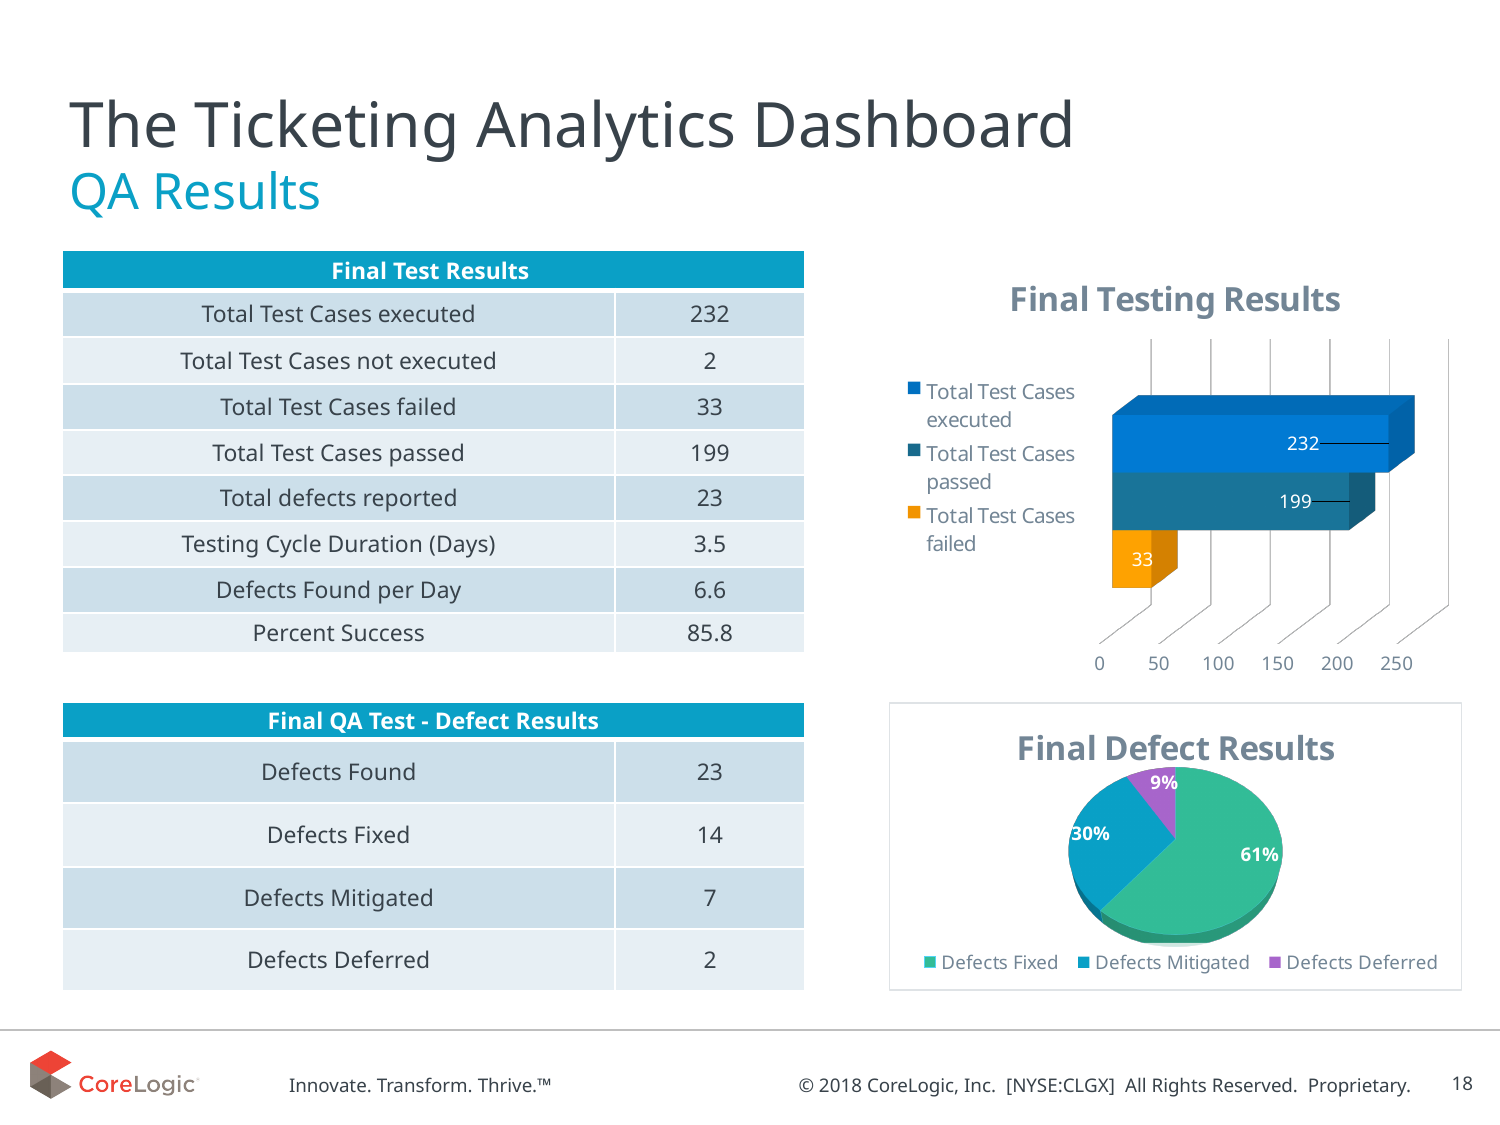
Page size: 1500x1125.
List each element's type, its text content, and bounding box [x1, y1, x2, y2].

table_cell Total Test Cases executed [63, 293, 614, 336]
table_cell 23 [616, 742, 804, 802]
table_cell Testing Cycle Duration (Days) [63, 522, 614, 566]
table_cell 33 [616, 385, 804, 429]
table_cell 3.5 [616, 522, 804, 566]
table_header Final Test Results [63, 251, 804, 288]
table_cell 14 [616, 804, 804, 866]
table_cell Total Test Cases failed [63, 385, 614, 429]
table_cell Total Test Cases not executed [63, 338, 614, 383]
slide_number 18 [1431, 1053, 1494, 1117]
table_cell 2 [616, 930, 804, 990]
table_header Final QA Test - Defect Results [63, 703, 804, 737]
table_cell Defects Found per Day [63, 568, 614, 612]
table_cell 199 [616, 431, 804, 474]
table_cell 85.8 [616, 614, 804, 652]
table_cell 7 [616, 868, 804, 928]
table_cell 6.6 [616, 568, 804, 612]
list QA Results [62, 151, 1462, 238]
table_cell Defects Fixed [63, 804, 614, 866]
table_cell Percent Success [63, 614, 614, 652]
table_cell 232 [616, 293, 804, 336]
picture [14, 1034, 211, 1115]
table_cell 23 [616, 476, 804, 520]
table_cell 2 [616, 338, 804, 383]
table_cell Defects Deferred [63, 930, 614, 990]
chart [888, 702, 1463, 991]
chart [888, 250, 1462, 686]
table_cell Defects Found [63, 742, 614, 802]
table_cell Total defects reported [63, 476, 614, 520]
title The Ticketing Analytics Dashboard [62, 18, 1464, 168]
table_cell Defects Mitigated [63, 868, 614, 928]
table_cell Total Test Cases passed [63, 431, 614, 474]
